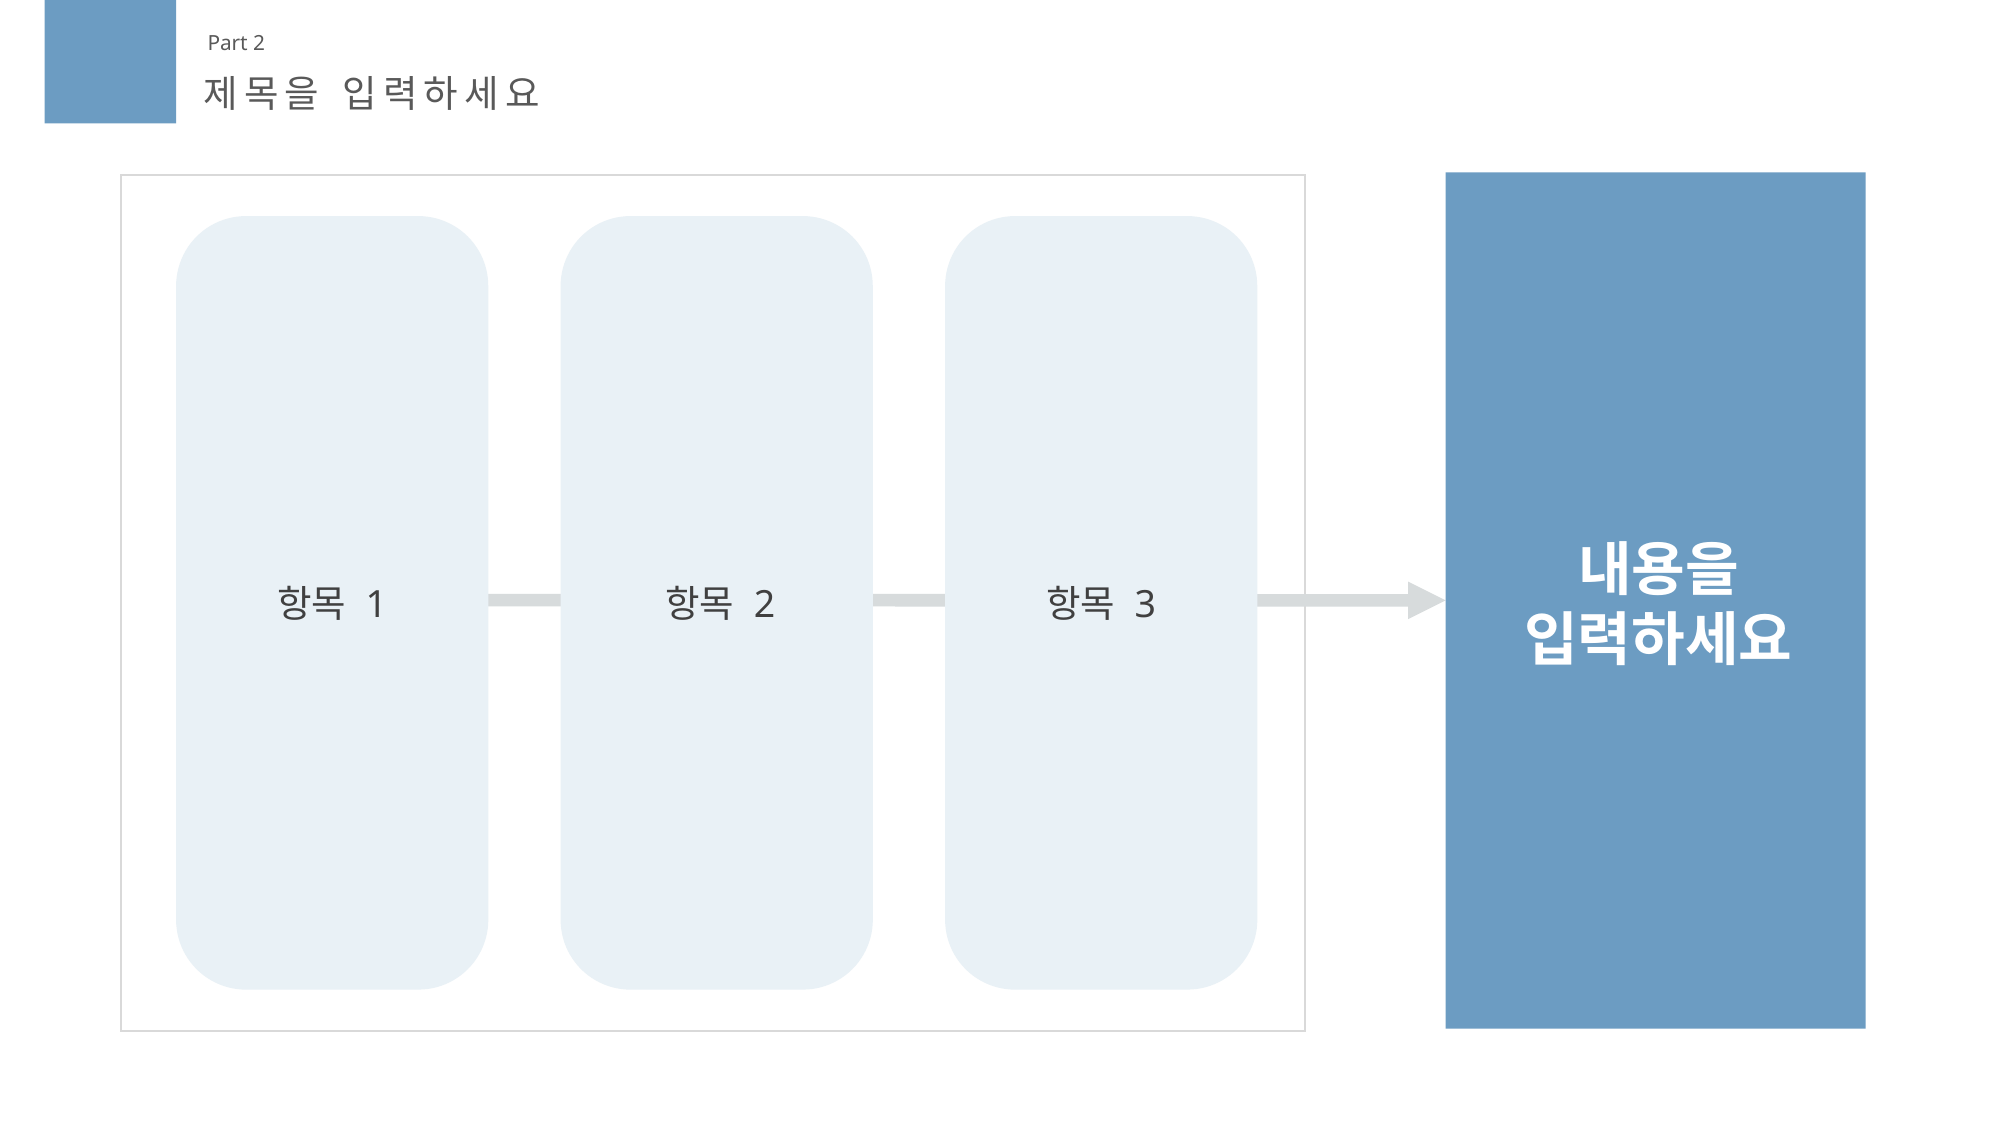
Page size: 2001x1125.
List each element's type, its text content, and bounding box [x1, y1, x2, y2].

text_box 제목을 입력하세요 [188, 62, 555, 123]
text_box 항목 3 [1006, 572, 1196, 599]
text_box [120, 174, 1306, 1032]
text_box [175, 215, 490, 991]
text_box 항목 2 [626, 601, 815, 633]
text_box 항목 1 [237, 601, 427, 633]
text_box Part 2 [192, 22, 280, 62]
text_box [944, 215, 1259, 599]
text_box [1445, 171, 1867, 1030]
text_box 내용을 입력하세요 [1493, 524, 1823, 680]
text_box [944, 601, 1259, 991]
text_box [559, 601, 874, 991]
text_box 항목 1 [237, 572, 427, 599]
text_box [44, 0, 177, 124]
text_box [559, 215, 874, 599]
text_box 항목 3 [1006, 601, 1196, 633]
text_box 항목 2 [626, 572, 815, 599]
